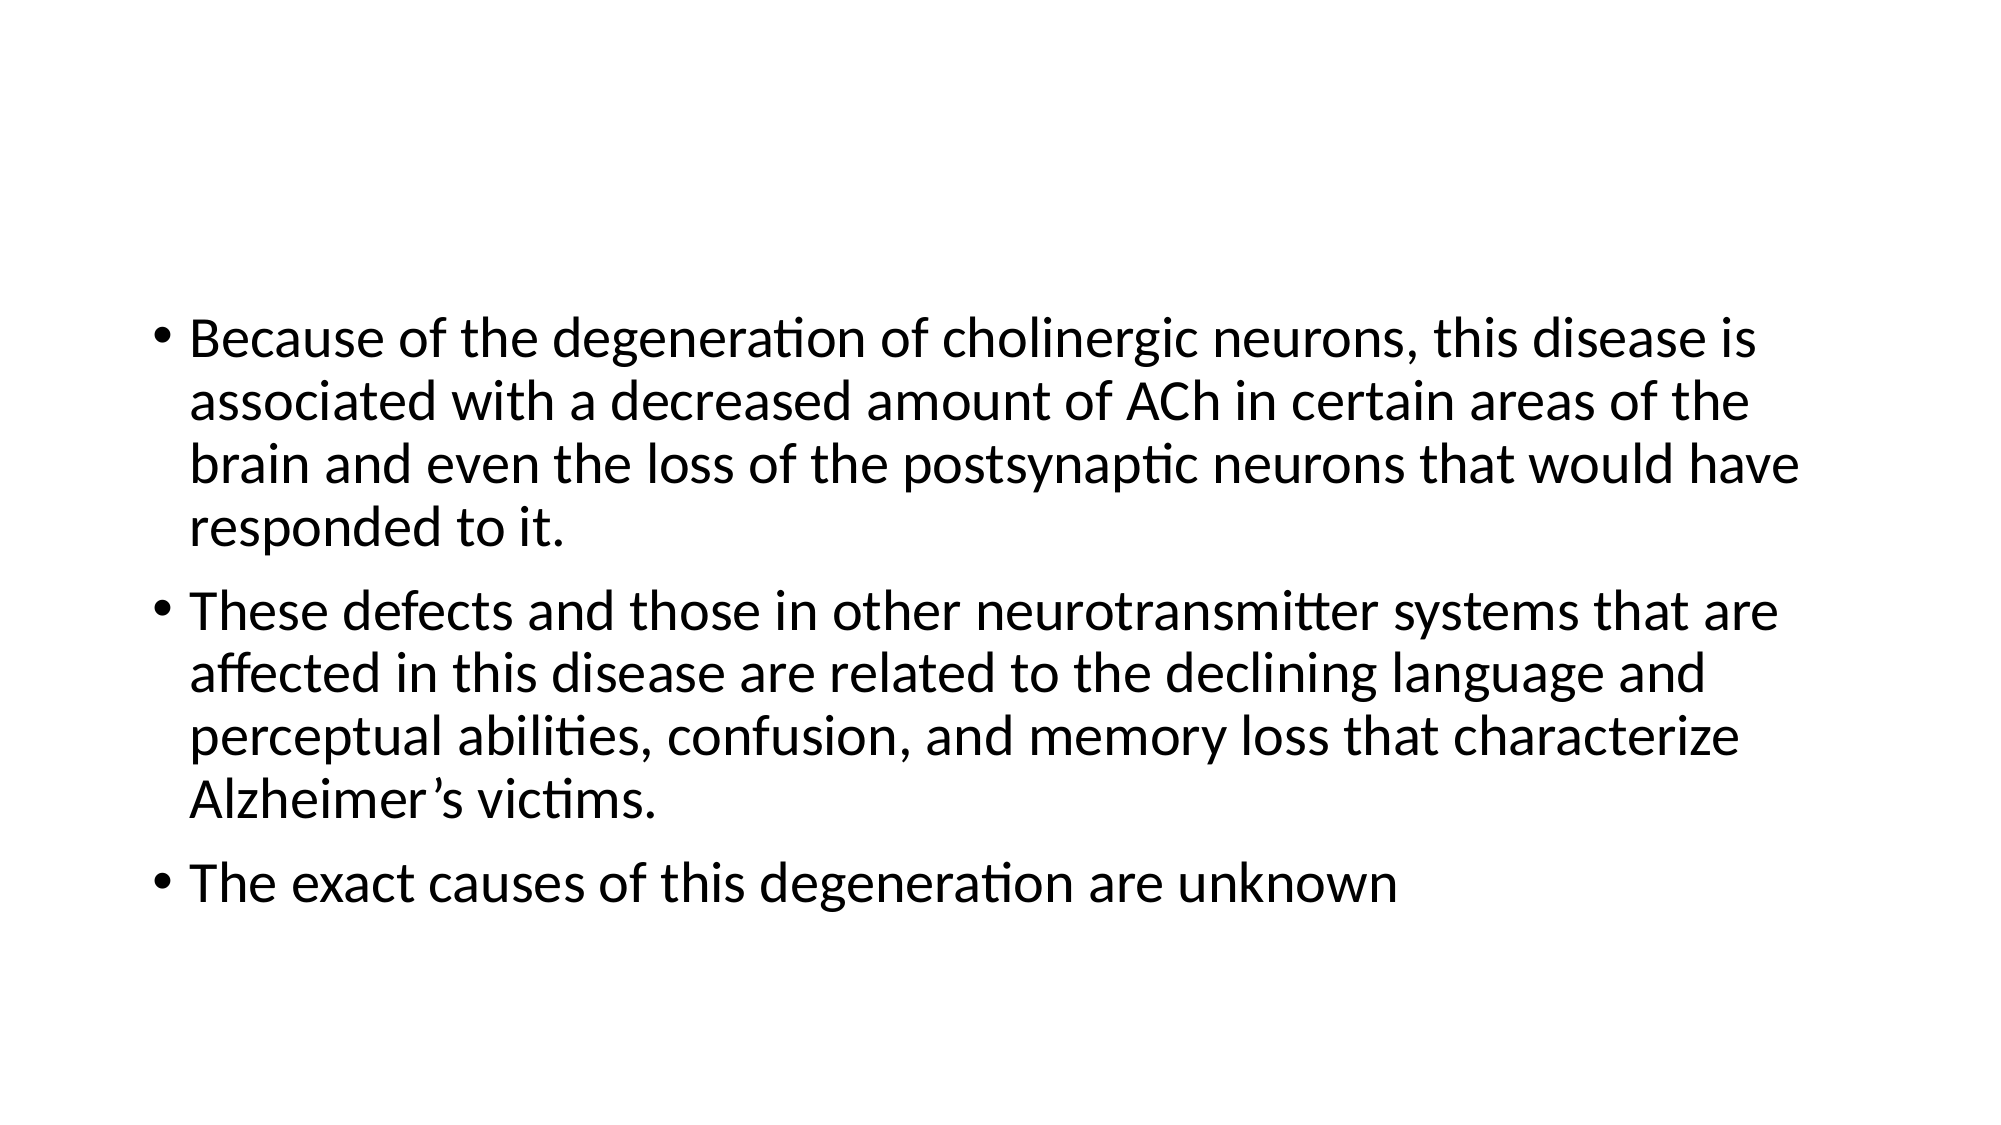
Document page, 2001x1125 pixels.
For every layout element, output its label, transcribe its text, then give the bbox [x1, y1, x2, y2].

list Because of the degeneration of cholinergic neurons, this disease is associated with a decreased amount of ACh in certain areas of the brain and even the loss of the postsynaptic neurons that would have responded to it. These defects and those in other neurotransmitter systems that are affected in this disease are related to the declining language and perceptual abilities, confusion, and memory loss that characterize Alzheimer’s victims. The exact causes of this degeneration are unknown [137, 299, 1863, 1014]
